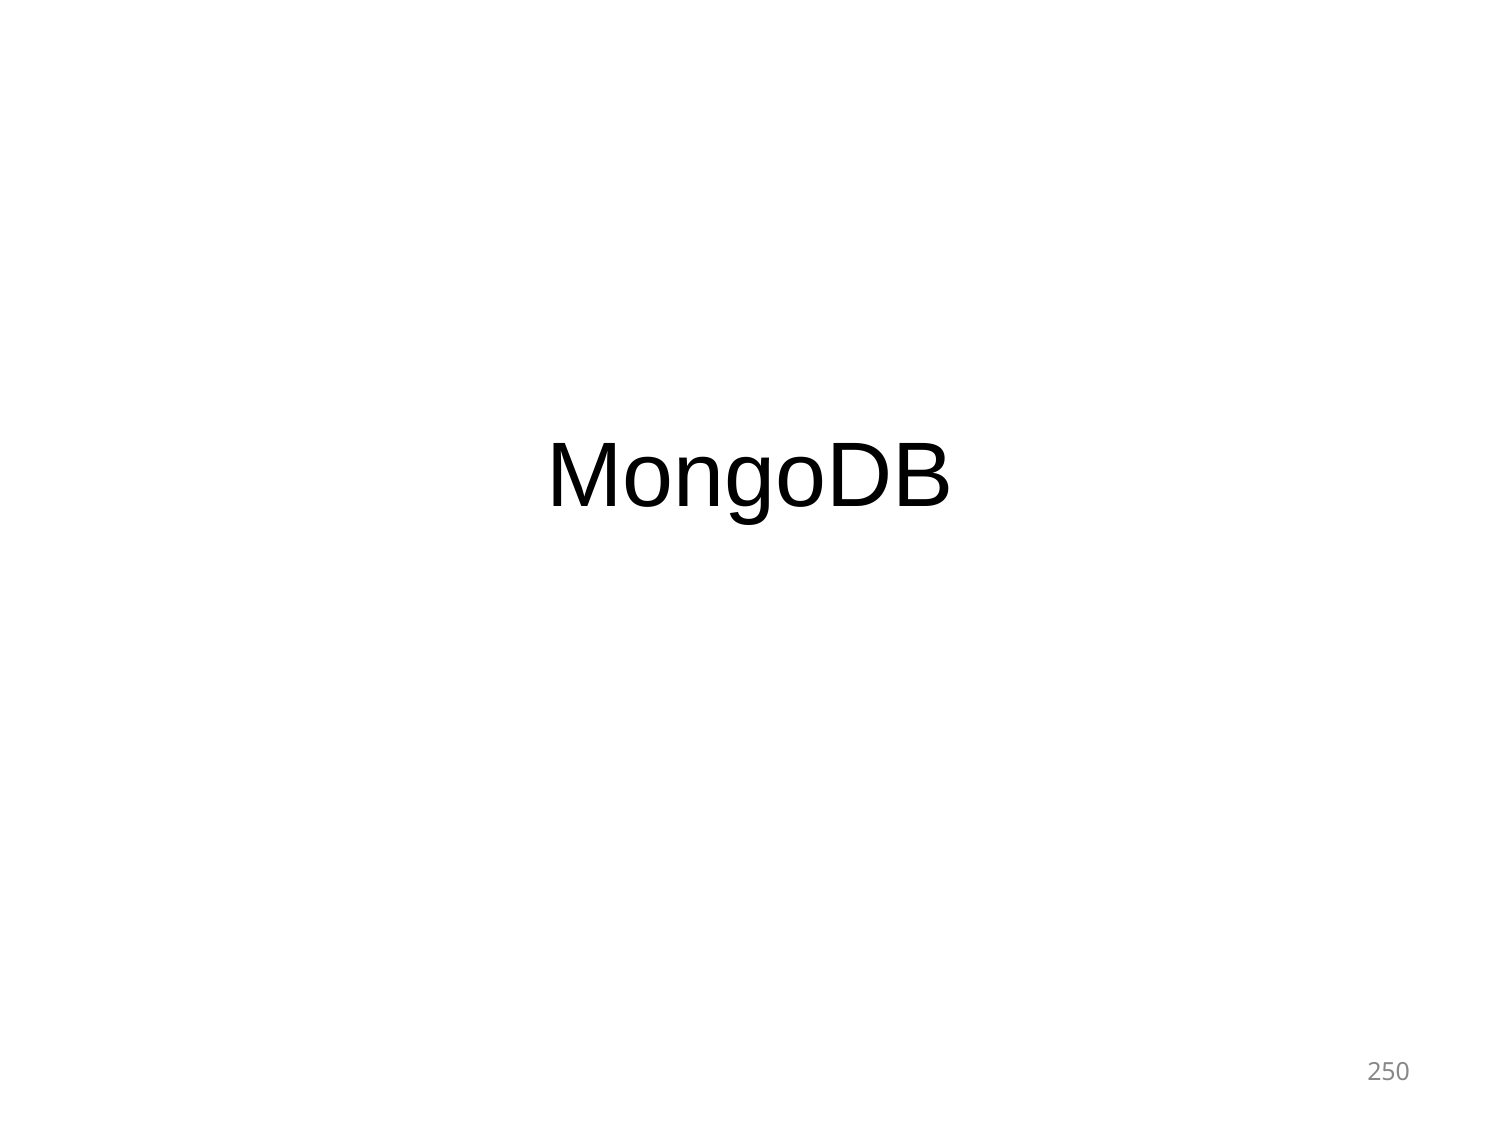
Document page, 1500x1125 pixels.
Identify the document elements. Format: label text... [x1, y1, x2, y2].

slide_number 250 [1074, 1042, 1425, 1103]
title MongoDB [112, 349, 1388, 591]
